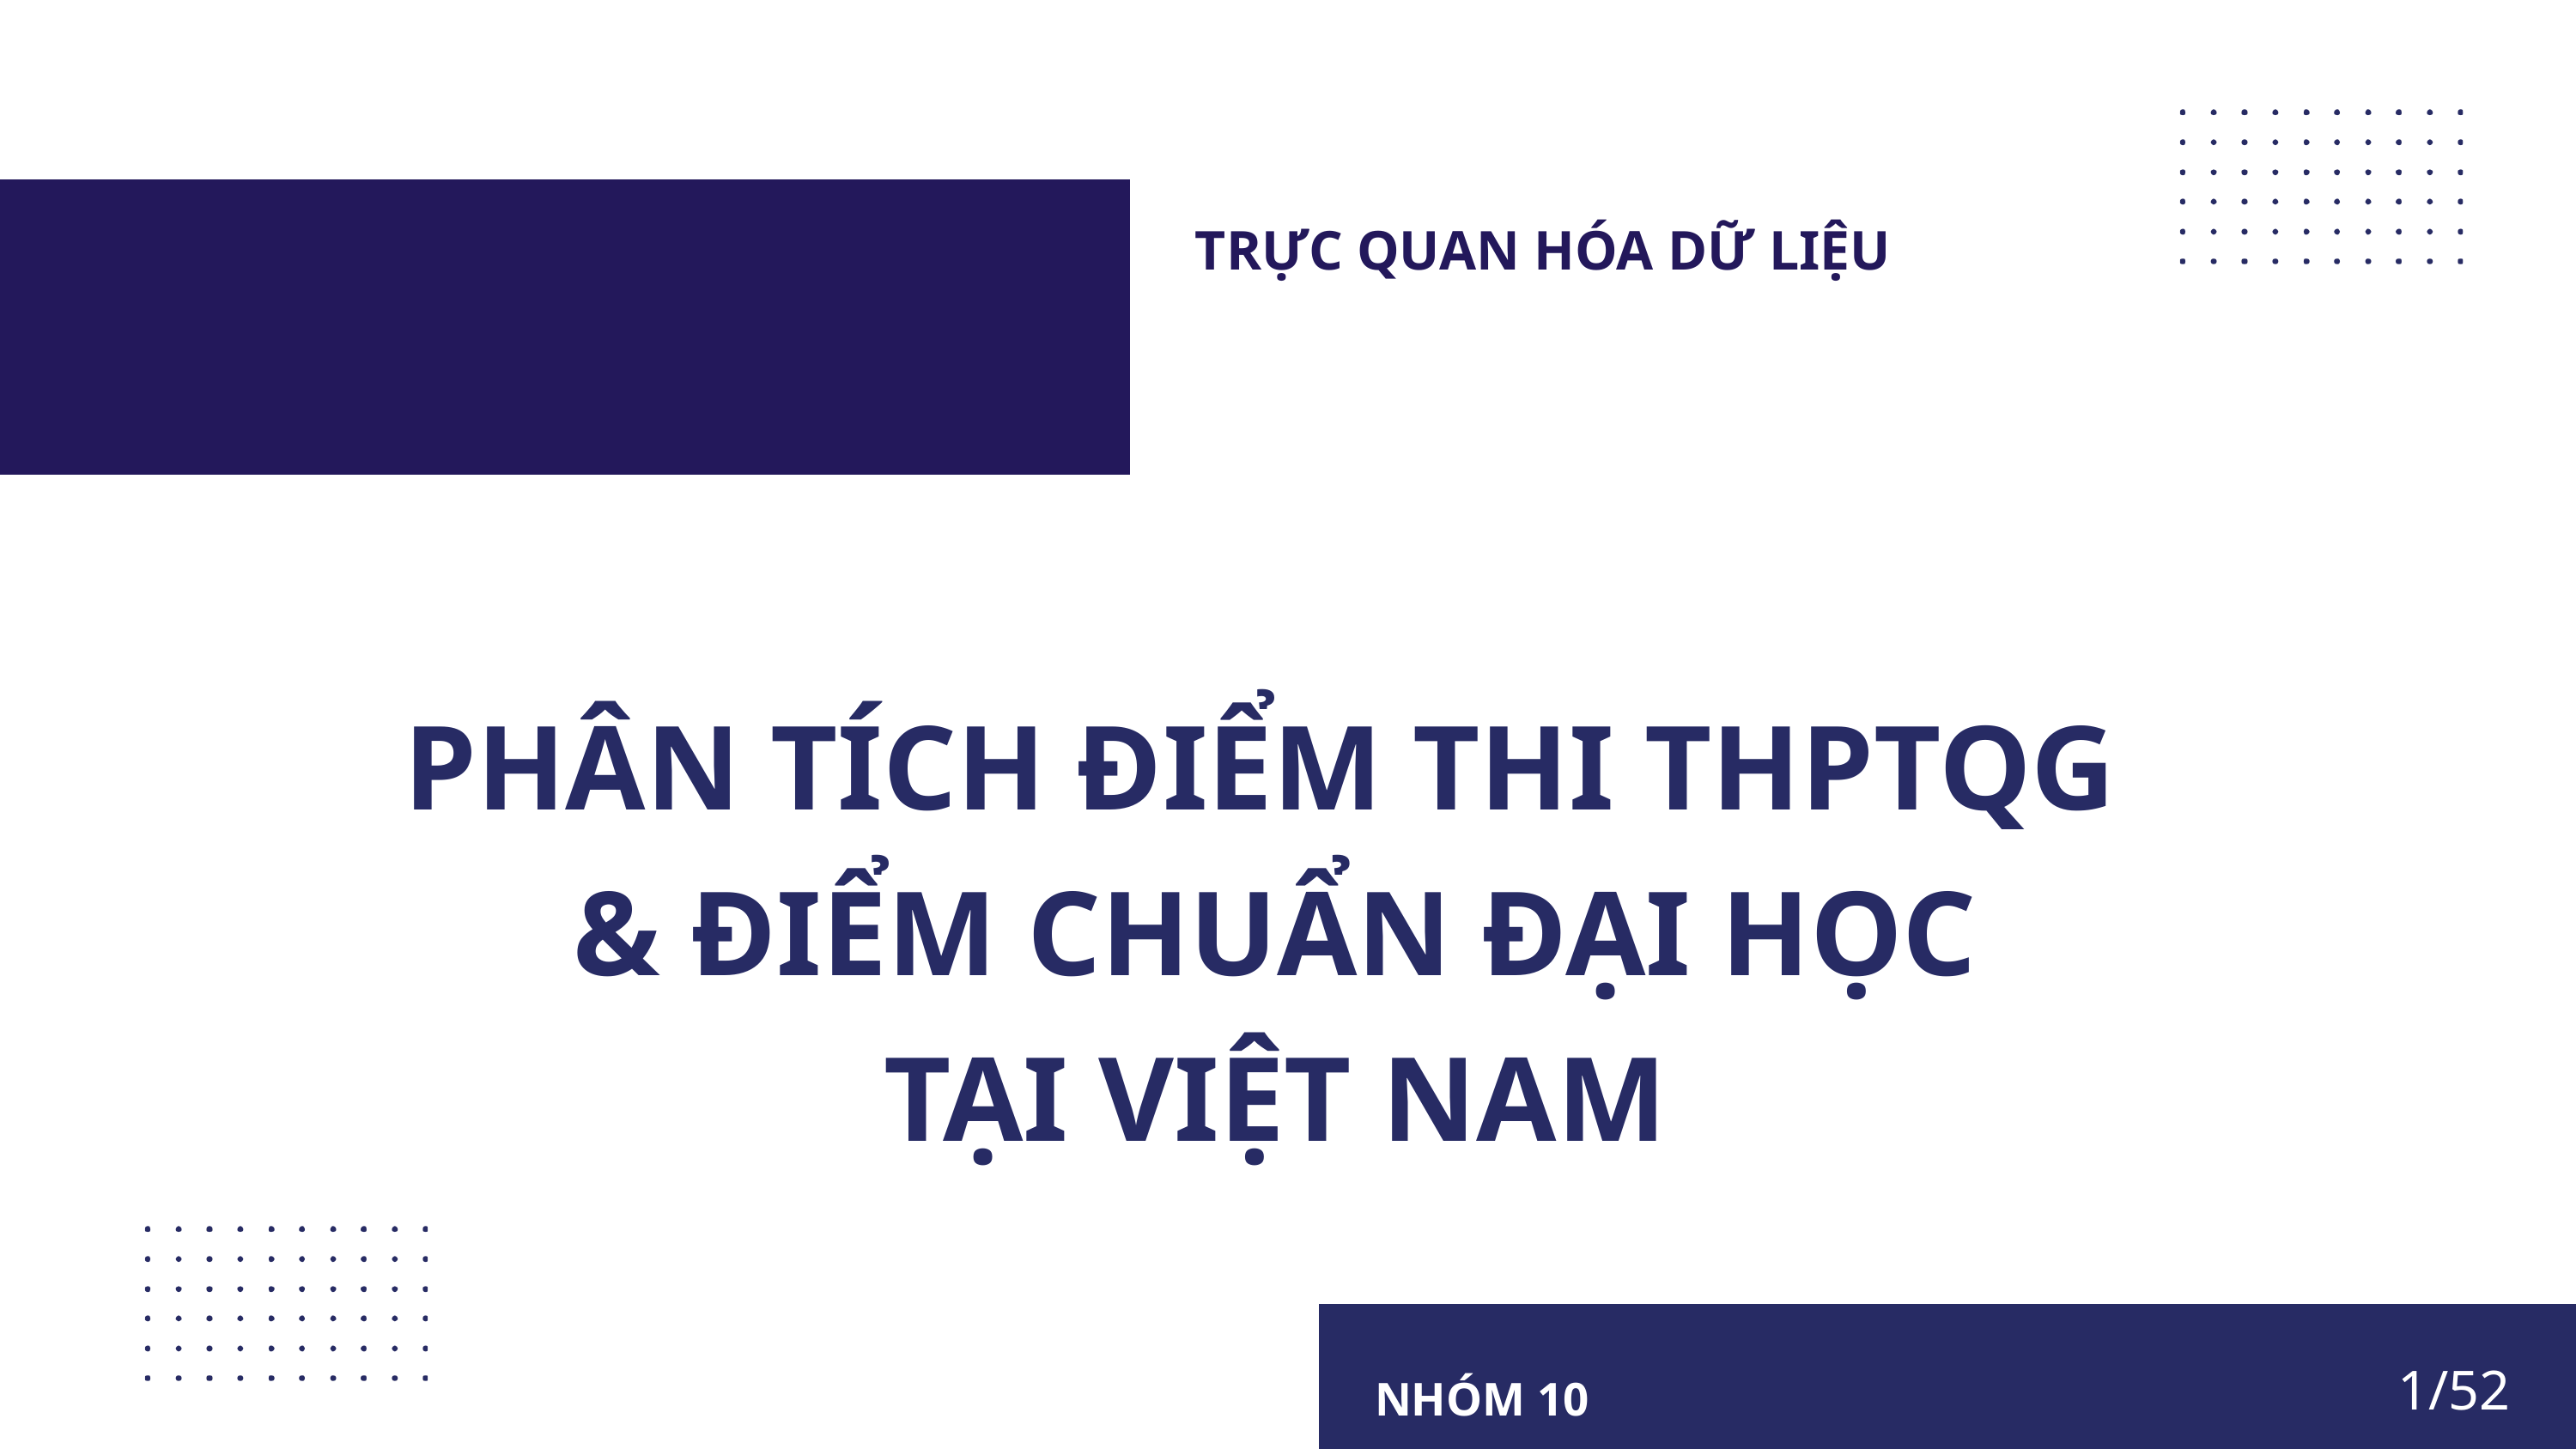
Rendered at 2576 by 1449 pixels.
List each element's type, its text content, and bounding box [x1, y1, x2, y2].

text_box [0, 148, 1131, 476]
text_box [1318, 1272, 2576, 1449]
text_box PHÂN TÍCH ĐIỂM THI THPTQG & ĐIỂM CHUẨN ĐẠI HỌC TẠI VIỆT NAM [39, 666, 2511, 1165]
text_box TRỰC QUAN HÓA DỮ LIỆU [1194, 190, 1898, 281]
text_box [144, 1226, 428, 1381]
text_box [2179, 109, 2464, 264]
